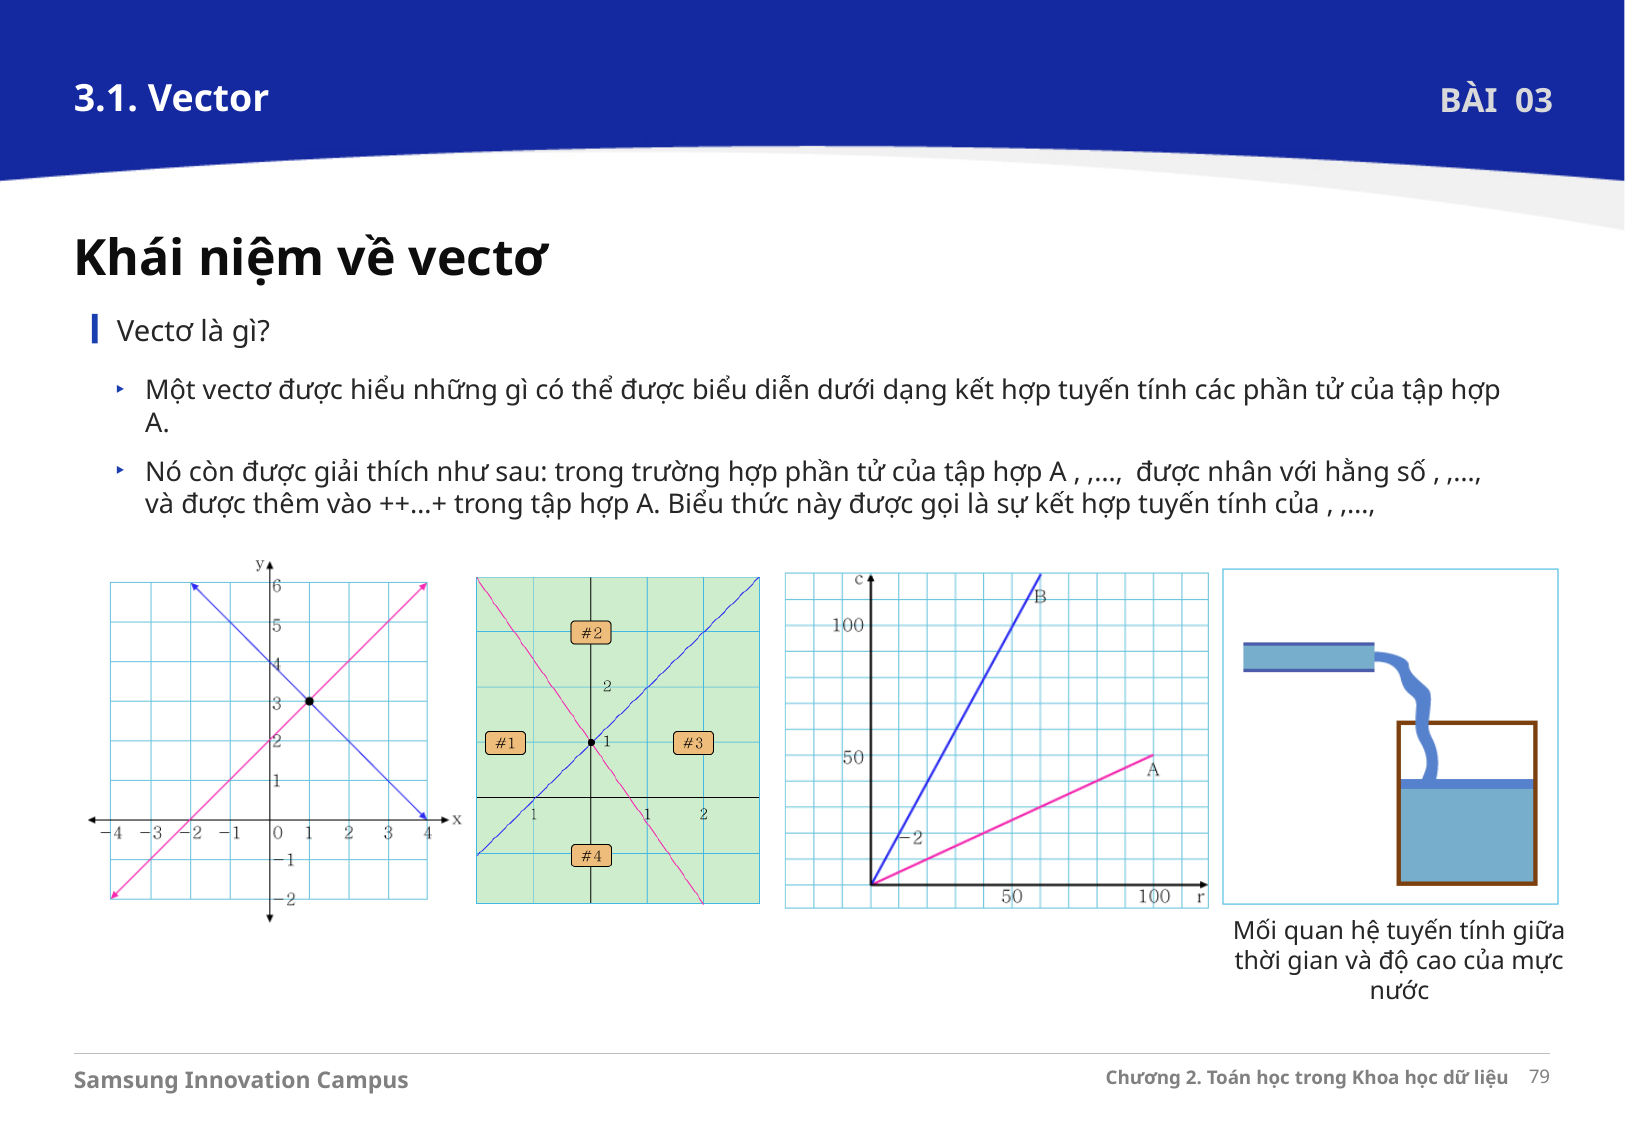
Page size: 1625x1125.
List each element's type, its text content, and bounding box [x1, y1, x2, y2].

text_box Khái niệm về vectơ [73, 224, 1552, 287]
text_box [91, 311, 1533, 348]
picture [0, 0, 1625, 1125]
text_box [73, 73, 1554, 120]
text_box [82, 546, 1604, 983]
